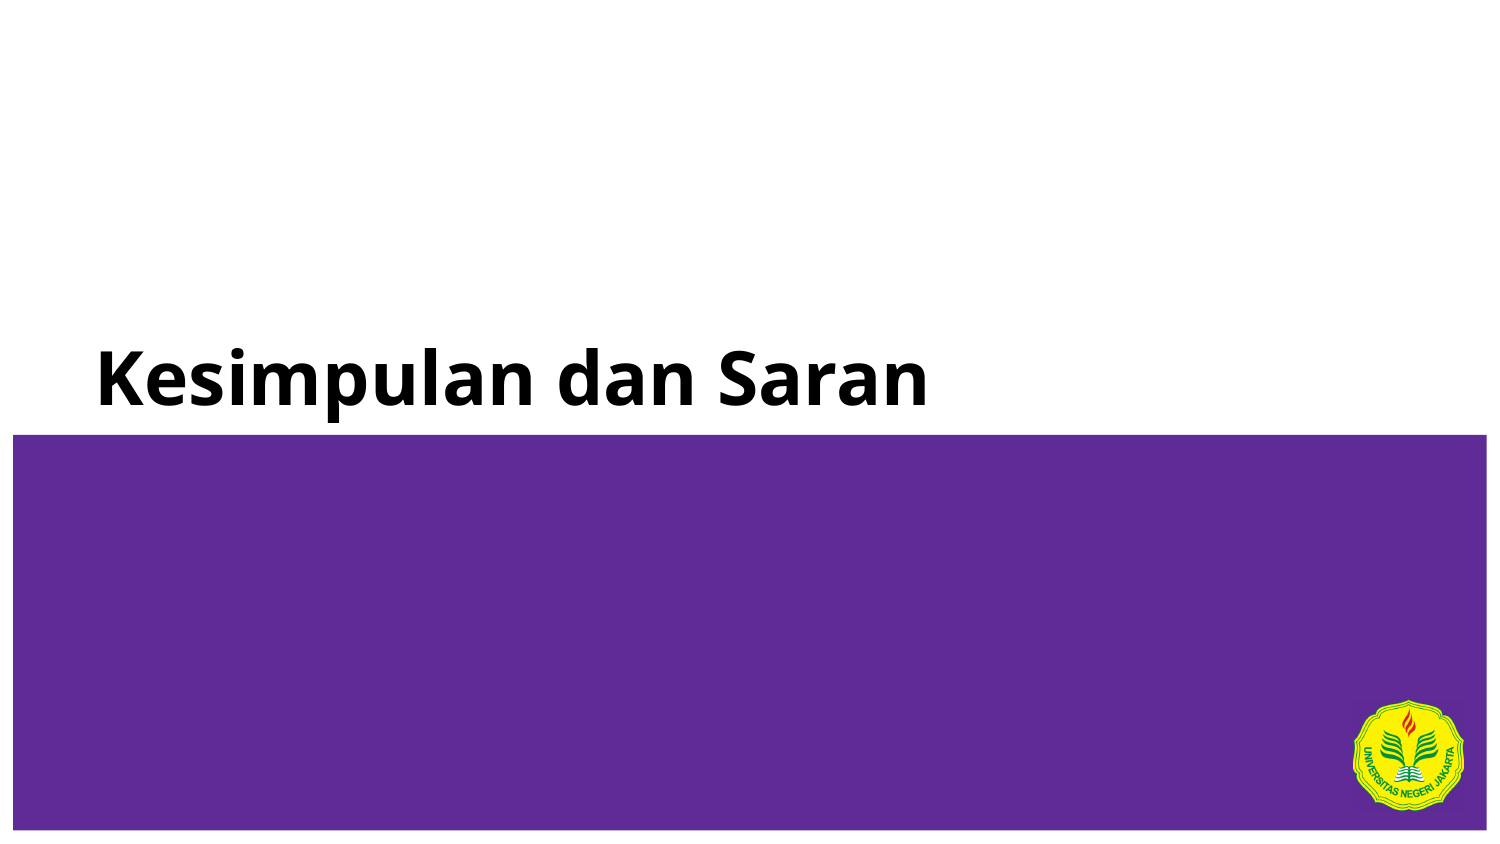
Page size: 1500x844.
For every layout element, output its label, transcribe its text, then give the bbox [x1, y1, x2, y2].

title Kesimpulan dan Saran [79, 306, 1423, 436]
picture [1353, 699, 1465, 811]
